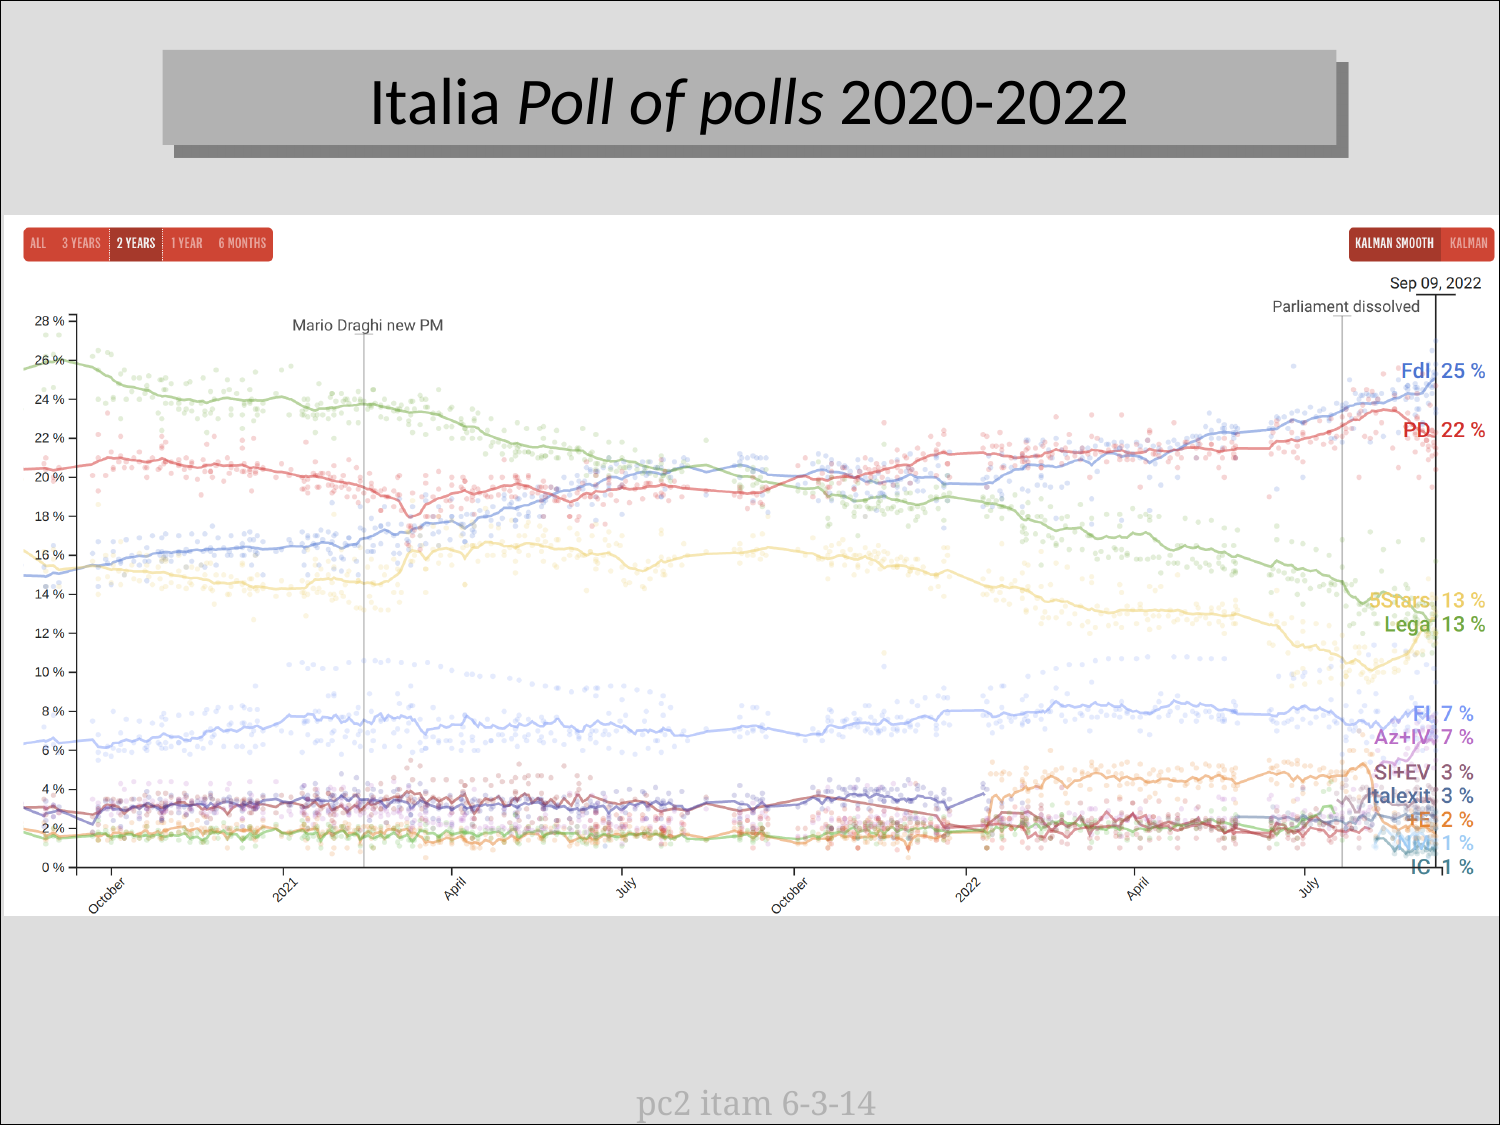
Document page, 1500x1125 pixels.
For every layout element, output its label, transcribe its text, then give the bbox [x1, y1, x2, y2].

picture [3, 214, 1500, 916]
text_box Italia Poll of polls 2020-2022 [162, 49, 1337, 145]
